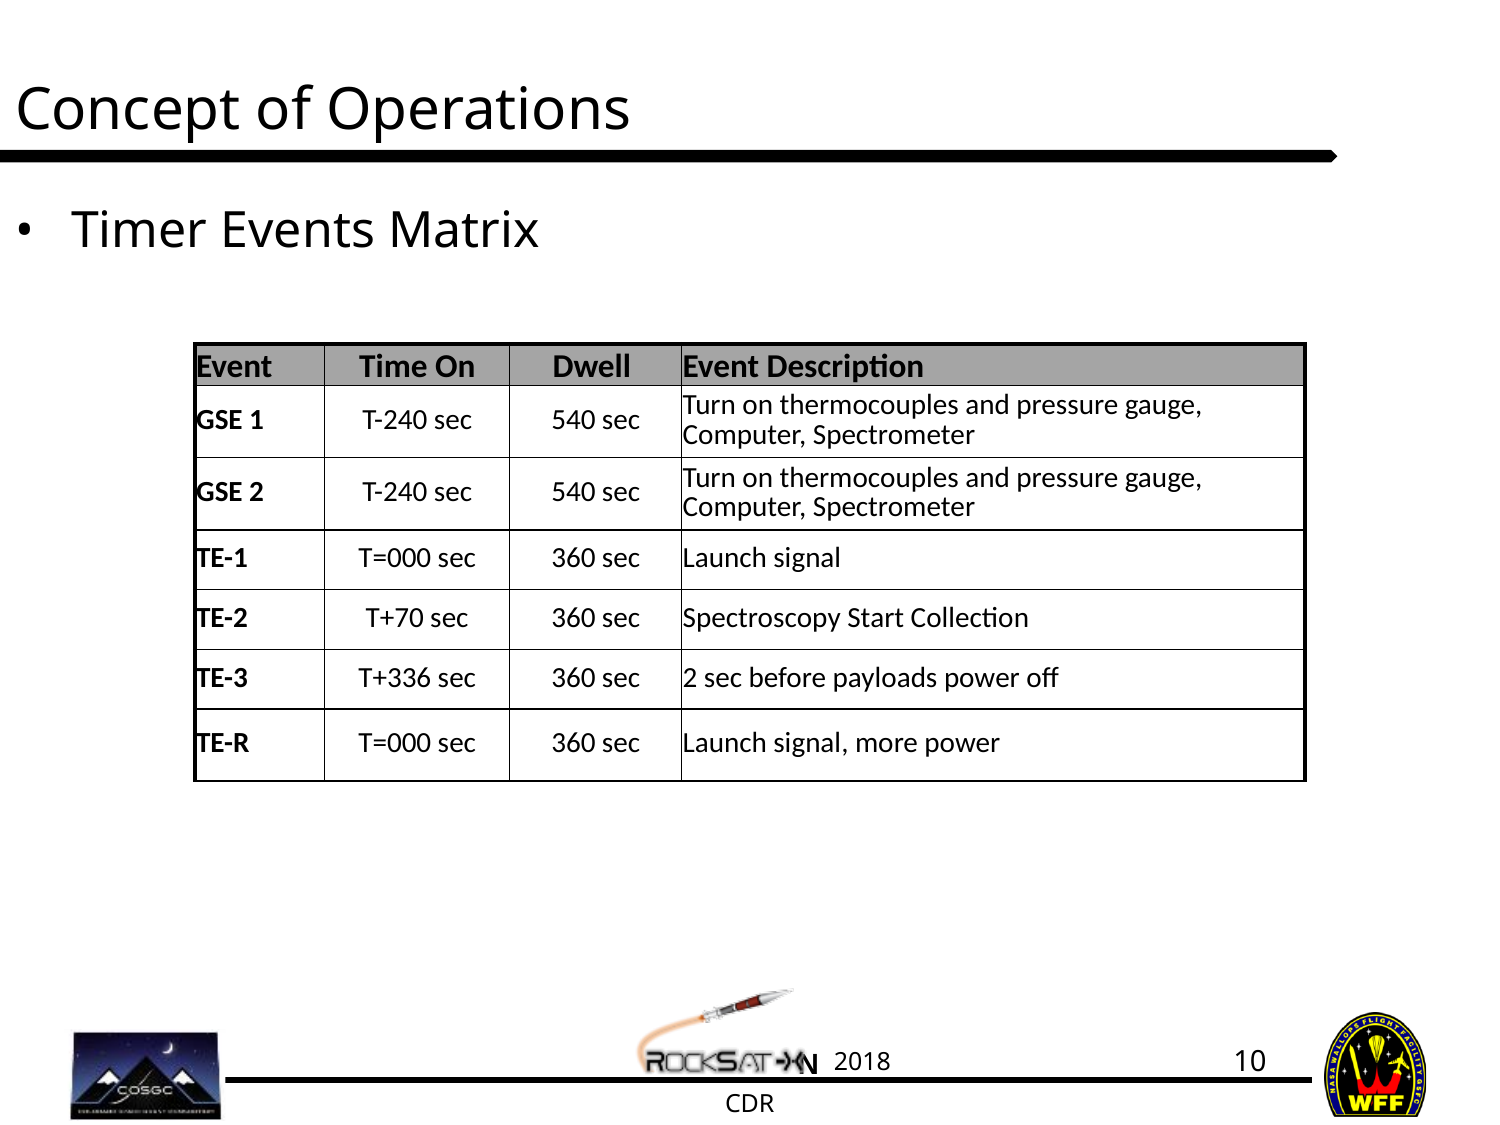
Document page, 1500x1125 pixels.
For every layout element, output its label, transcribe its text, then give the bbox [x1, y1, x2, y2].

table_cell TE-1 [197, 531, 324, 589]
slide_number 10 [1074, 1034, 1425, 1113]
table_cell 360 sec [510, 590, 681, 649]
table_header Event [197, 346, 324, 385]
table_cell Launch signal [682, 531, 1303, 589]
table_header Time On [325, 346, 509, 385]
table_cell T+336 sec [325, 650, 509, 708]
table_cell GSE 2 [197, 458, 324, 529]
table_cell T=000 sec [325, 531, 509, 589]
table_cell TE-R [197, 710, 324, 780]
table_cell T-240 sec [325, 386, 509, 457]
title Concept of Operations [0, 12, 1350, 190]
table_cell Turn on thermocouples and pressure gauge, Computer, Spectrometer [682, 458, 1303, 529]
picture [622, 984, 827, 1075]
table_cell T-240 sec [325, 458, 509, 529]
table_cell 2 sec before payloads power off [682, 650, 1303, 708]
table_cell Launch signal, more power [682, 710, 1303, 780]
table_cell Turn on thermocouples and pressure gauge, Computer, Spectrometer [682, 386, 1303, 457]
table_header Event Description [682, 346, 1303, 385]
table_cell T=000 sec [325, 710, 509, 780]
picture [64, 1029, 226, 1121]
table_cell 360 sec [510, 650, 681, 708]
table_cell GSE 1 [197, 386, 324, 457]
table_header Dwell [510, 346, 681, 385]
table_cell 540 sec [510, 386, 681, 457]
table_cell Spectroscopy Start Collection [682, 590, 1303, 649]
table_cell TE-3 [197, 650, 324, 708]
picture [1324, 1012, 1427, 1117]
table_cell T+70 sec [325, 590, 509, 649]
table_cell 360 sec [510, 531, 681, 589]
table_cell 360 sec [510, 710, 681, 780]
table_cell TE-2 [197, 590, 324, 649]
list Timer Events Matrix [0, 190, 1350, 308]
table_cell 540 sec [510, 458, 681, 529]
